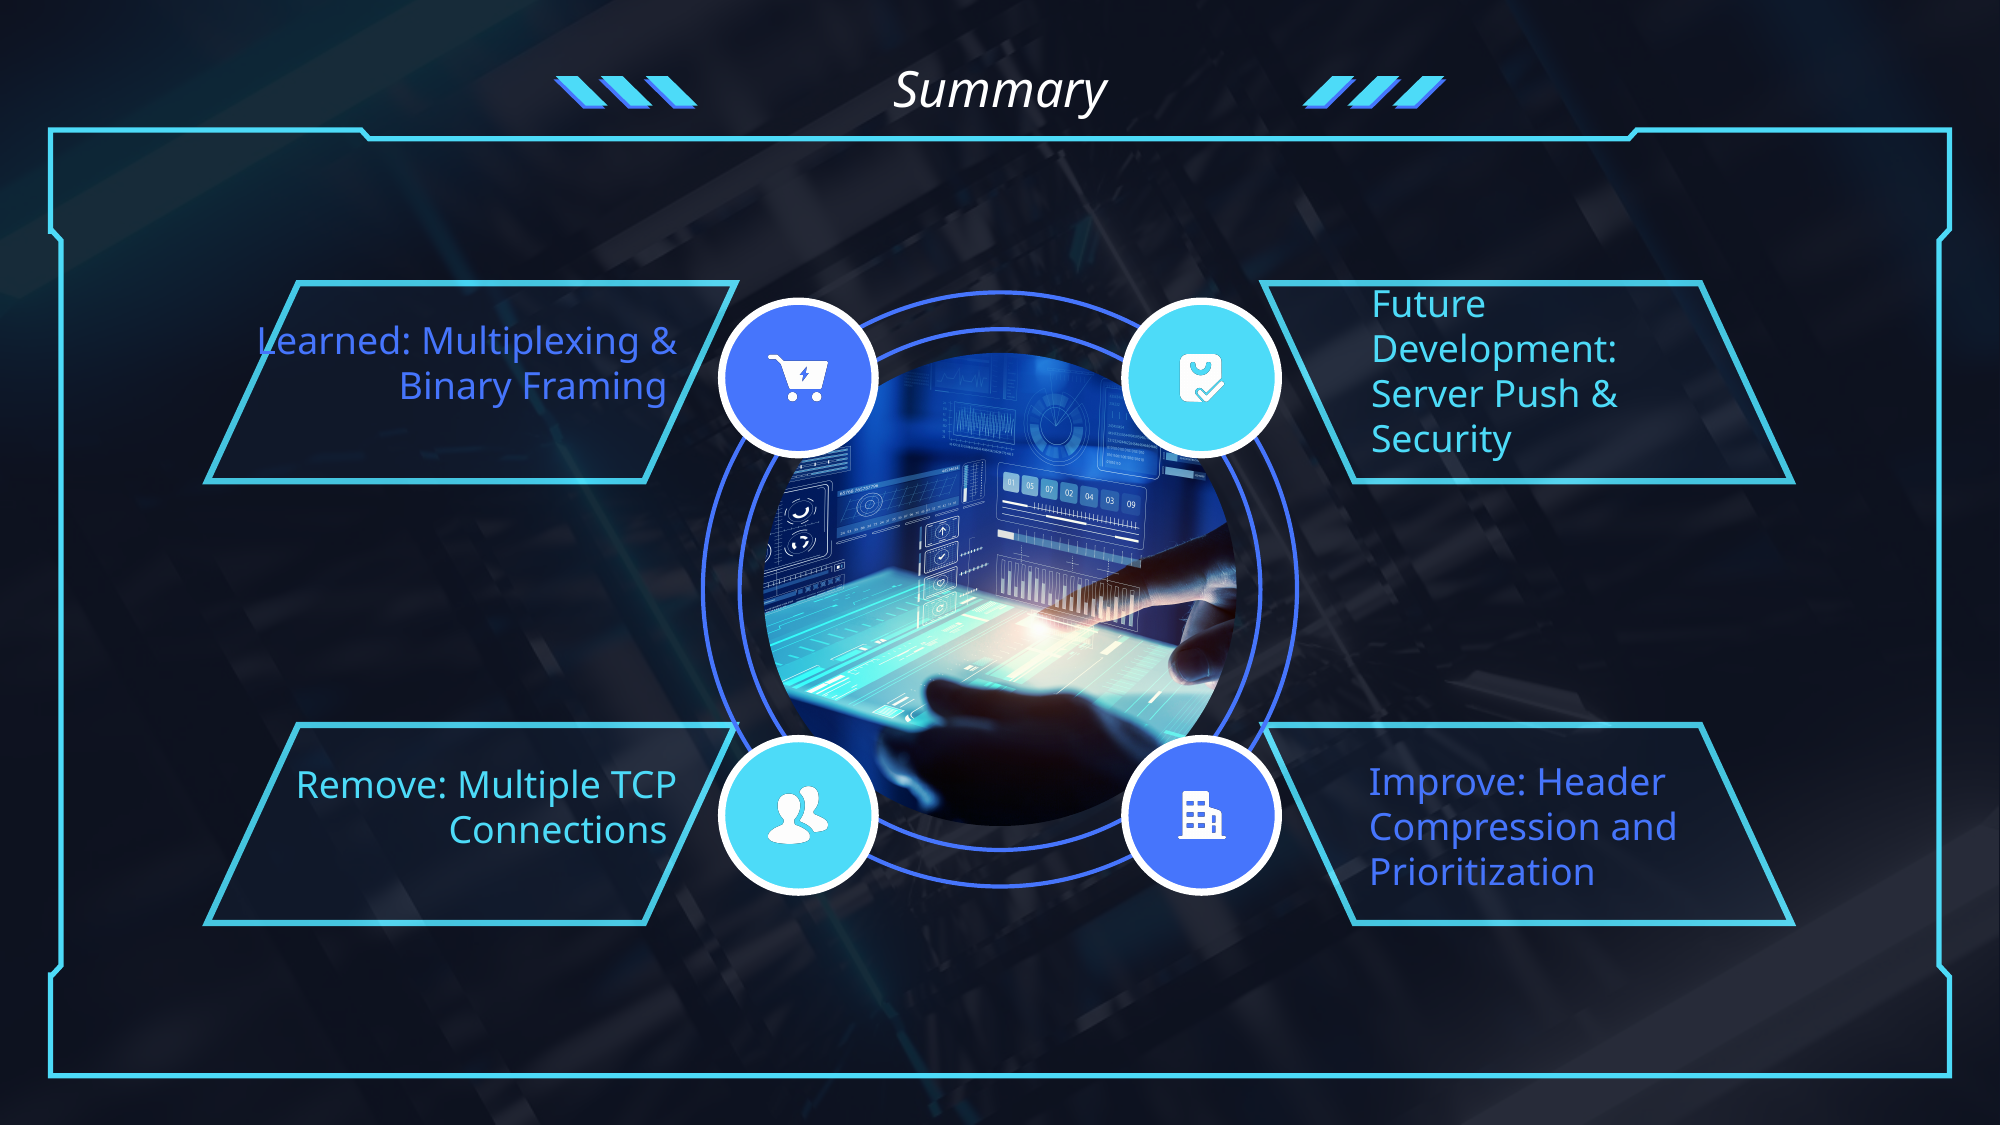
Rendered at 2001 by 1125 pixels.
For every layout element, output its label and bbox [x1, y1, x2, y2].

text_box [553, 76, 698, 109]
text_box [1302, 76, 1447, 109]
picture [0, 0, 1999, 1125]
